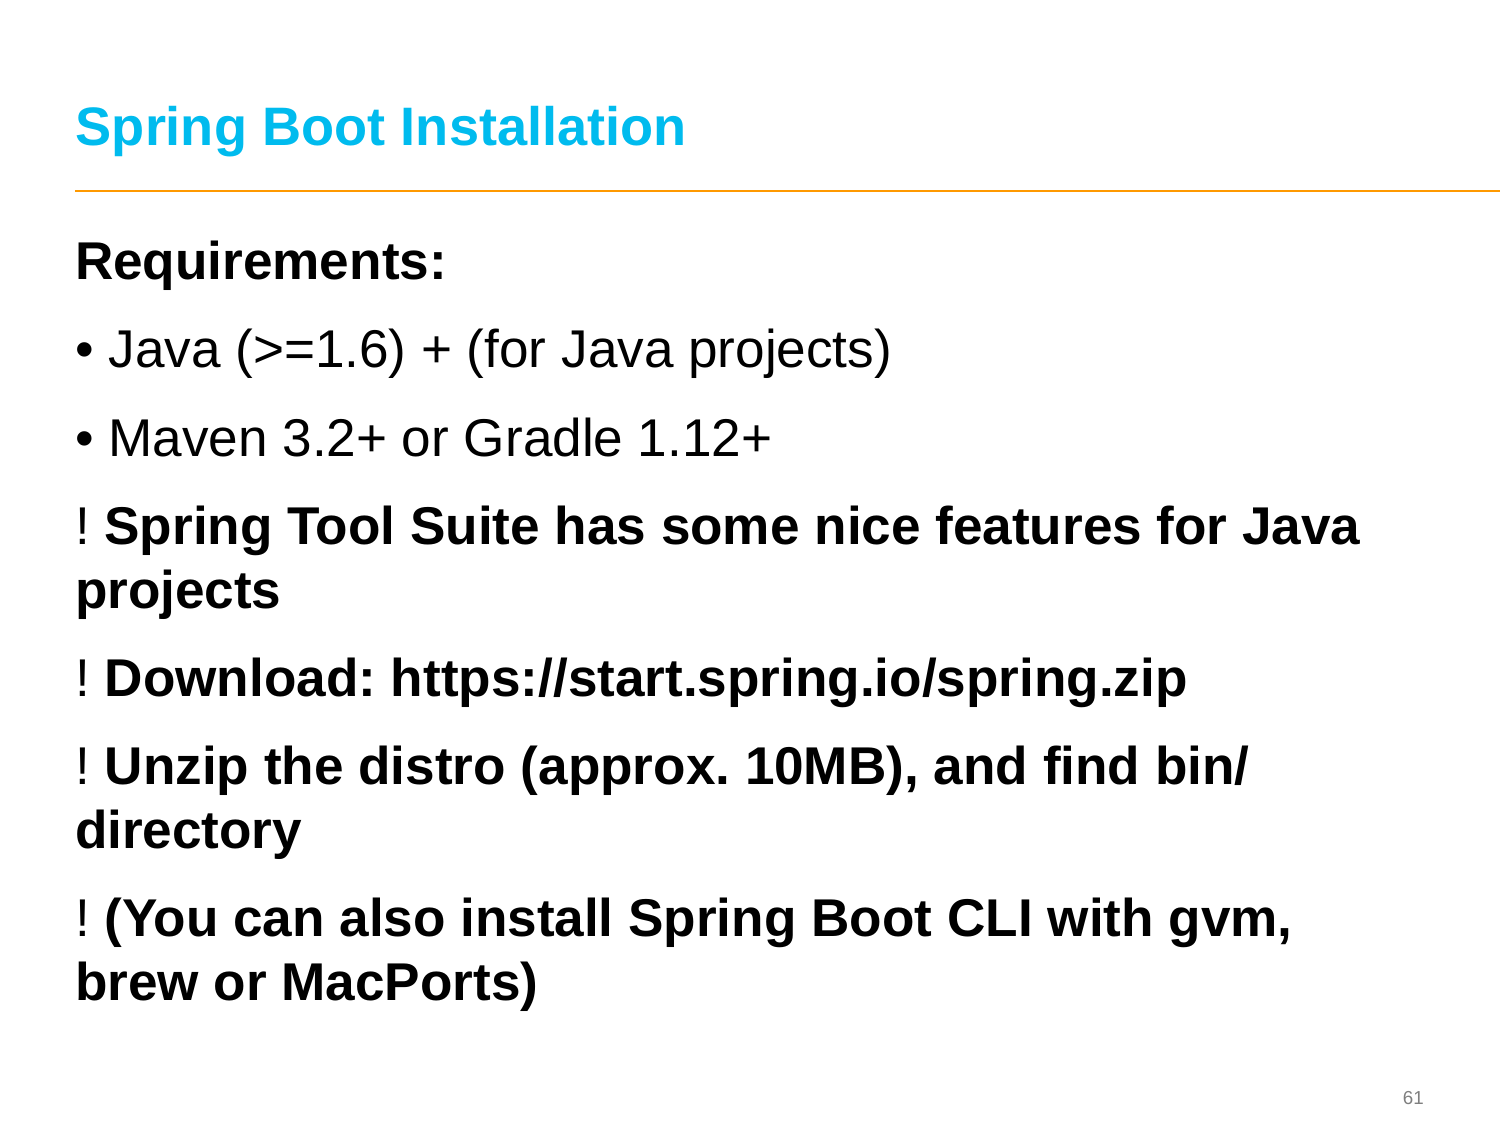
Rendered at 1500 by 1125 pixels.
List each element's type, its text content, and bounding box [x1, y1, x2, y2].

list Requirements: • Java (>=1.6) + (for Java projects) • Maven 3.2+ or Gradle 1.12+ ! Spring Tool Suite has some nice features for Java projects ! Download: https://start.spring.io/spring.zip ! Unzip the distro (approx. 10MB), and find bin/ directory ! (You can also install Spring Boot CLI with gvm, brew or MacPorts) [75, 226, 1425, 1018]
title Spring Boot Installation [75, 27, 1422, 157]
